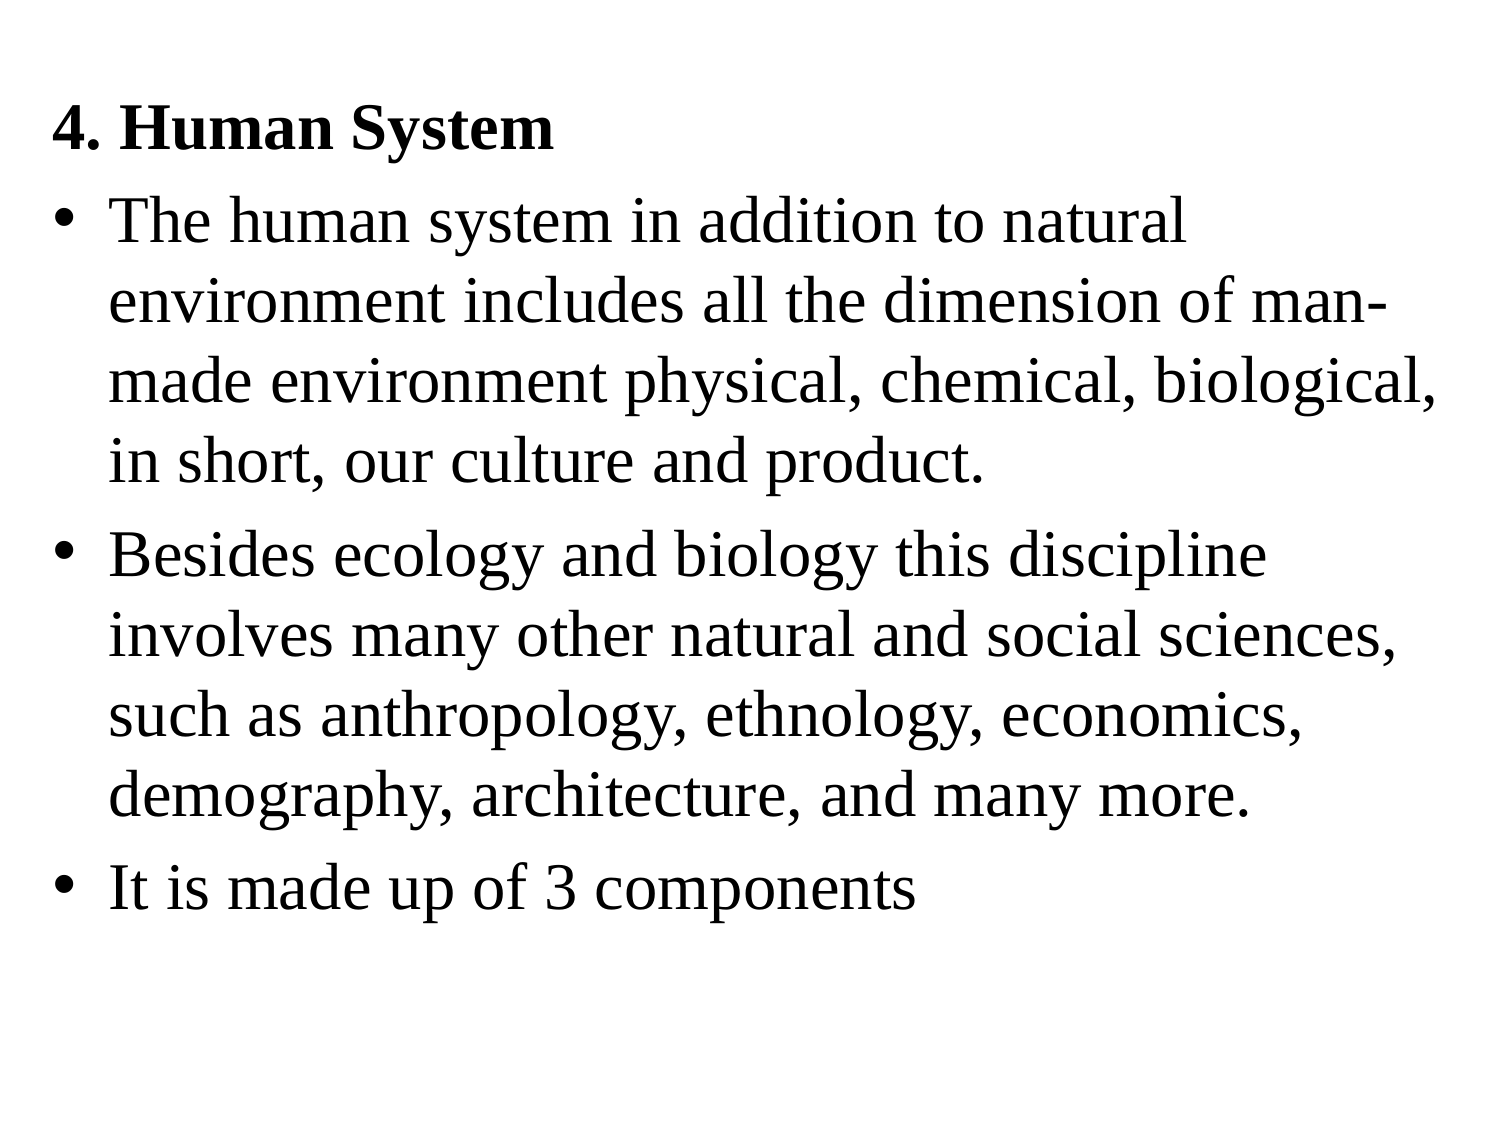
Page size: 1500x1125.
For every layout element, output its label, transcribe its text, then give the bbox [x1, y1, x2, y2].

list 4. Human System The human system in addition to natural environment includes all the dimension of man-made environment physical, chemical, biological, in short, our culture and product. Besides ecology and biology this discipline involves many other natural and social sciences, such as anthropology, ethnology, economics, demography, architecture, and many more. It is made up of 3 components [37, 75, 1463, 1088]
